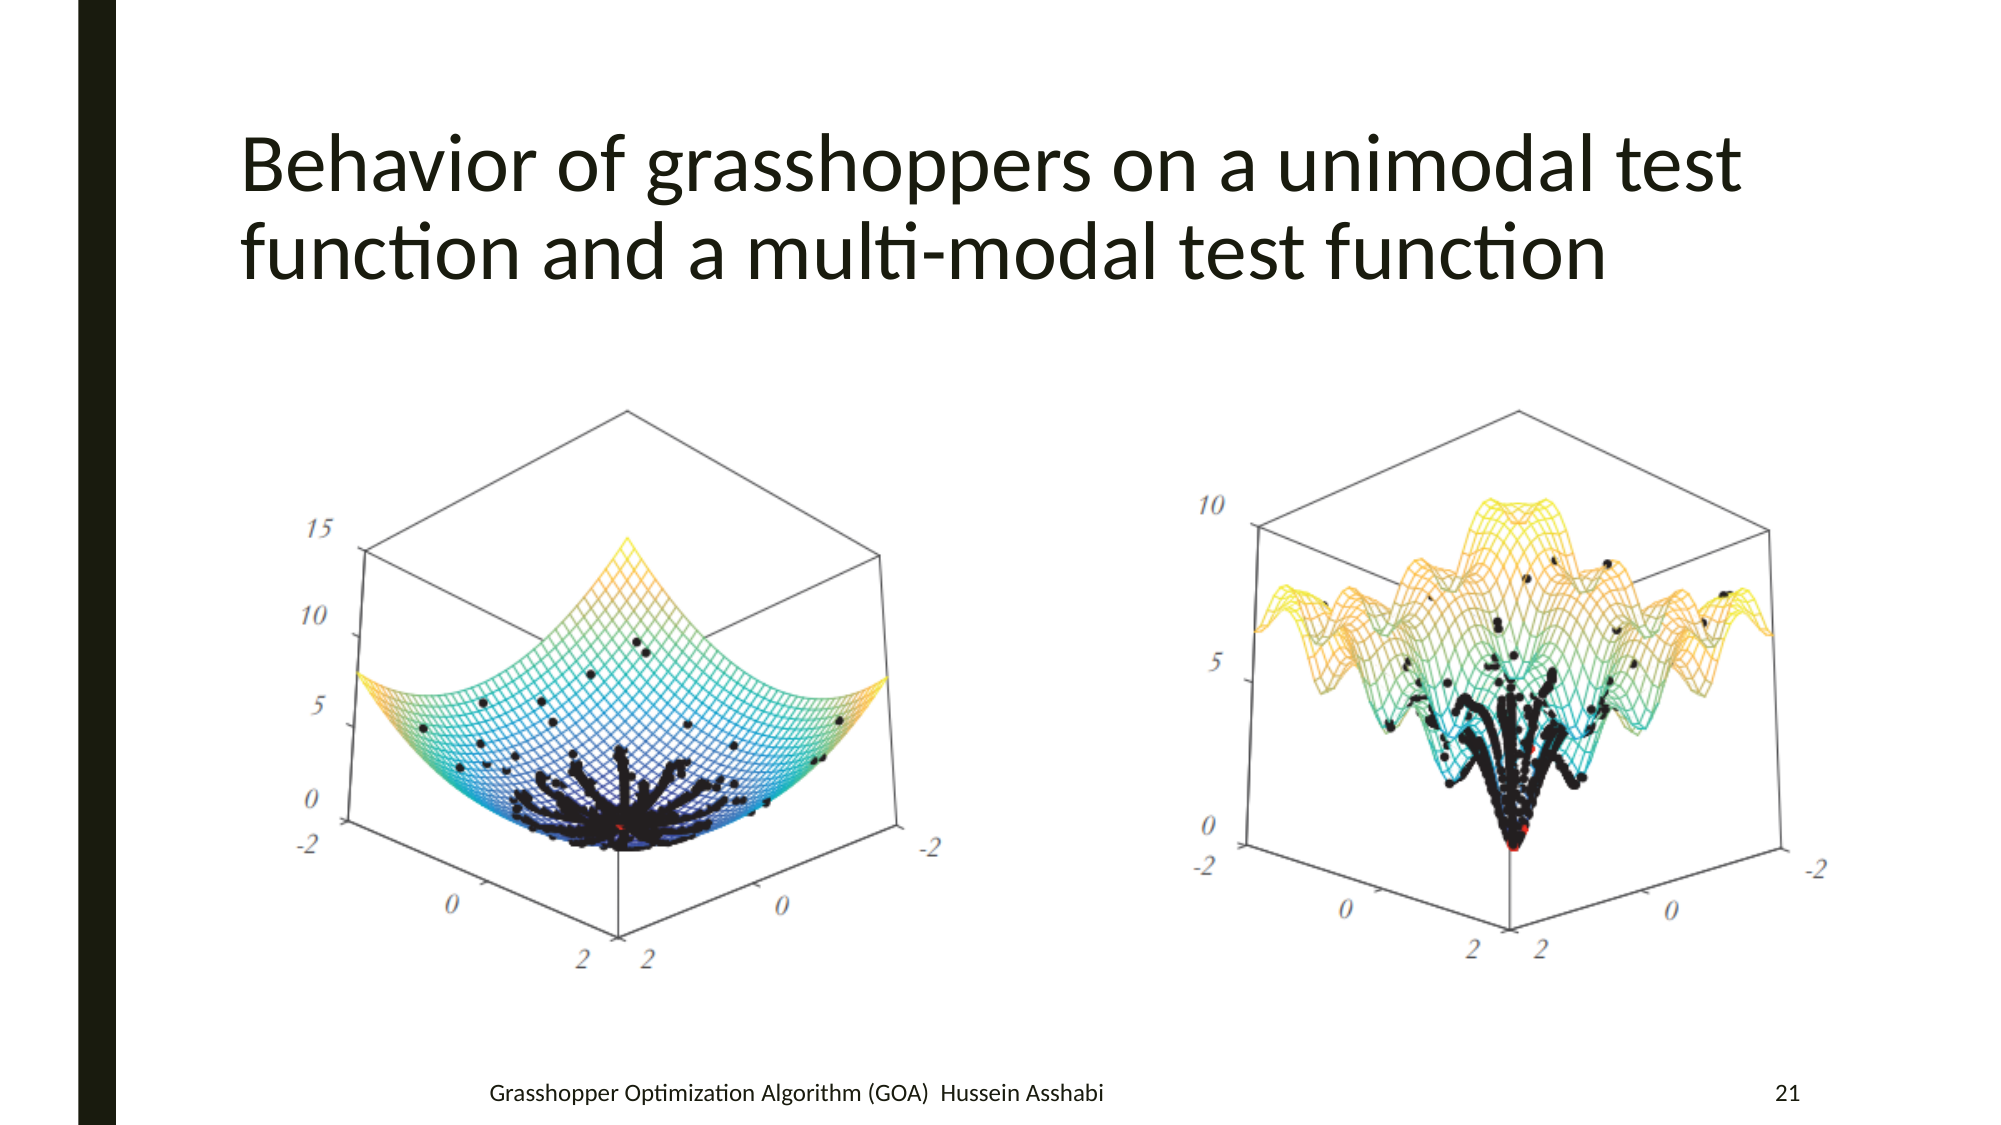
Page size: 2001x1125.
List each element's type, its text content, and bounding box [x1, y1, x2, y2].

slide_number 21 [1553, 1058, 1816, 1125]
title Behavior of grasshoppers on a unimodal test function and a multi-modal test function [225, 112, 1800, 326]
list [163, 326, 1862, 992]
footer Grasshopper Optimization Algorithm (GOA) Hussein Asshabi [474, 1058, 1505, 1125]
